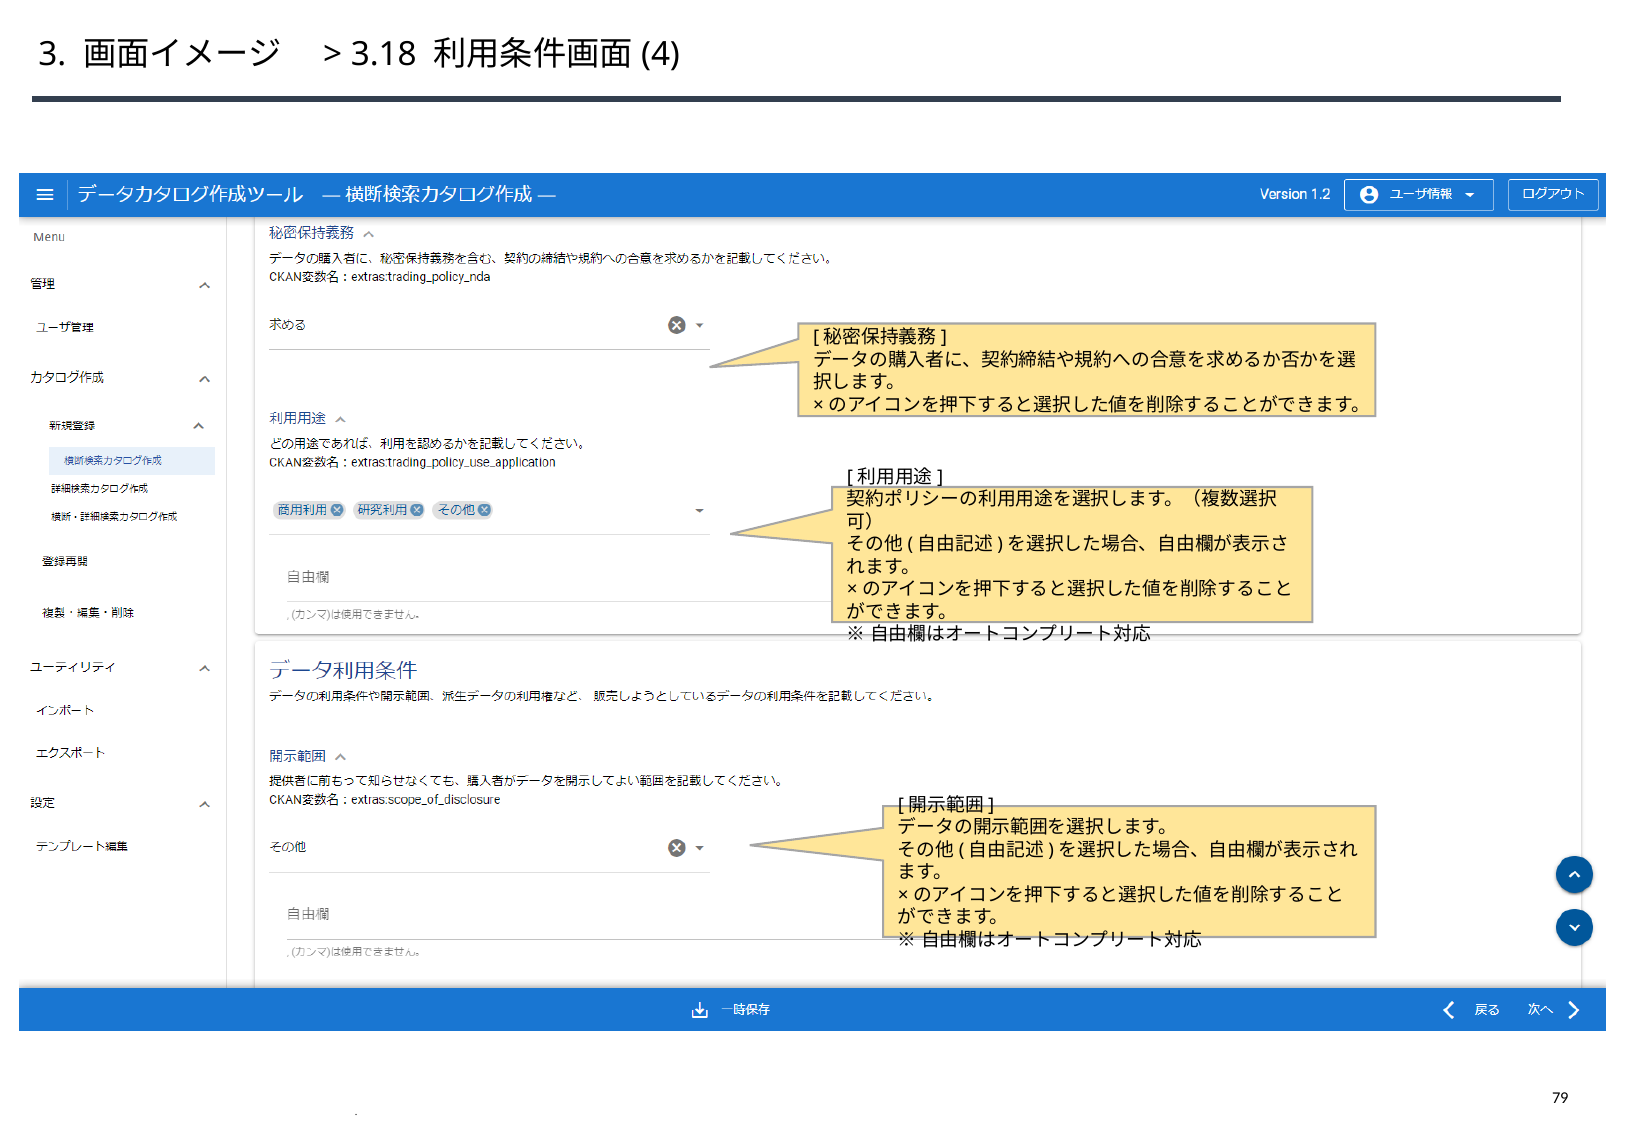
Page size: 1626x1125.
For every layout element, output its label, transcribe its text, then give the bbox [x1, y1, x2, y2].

picture [19, 173, 1606, 1031]
title 3. 画面イメージ > 3.18 利用条件画面(4) [38, 19, 1526, 91]
